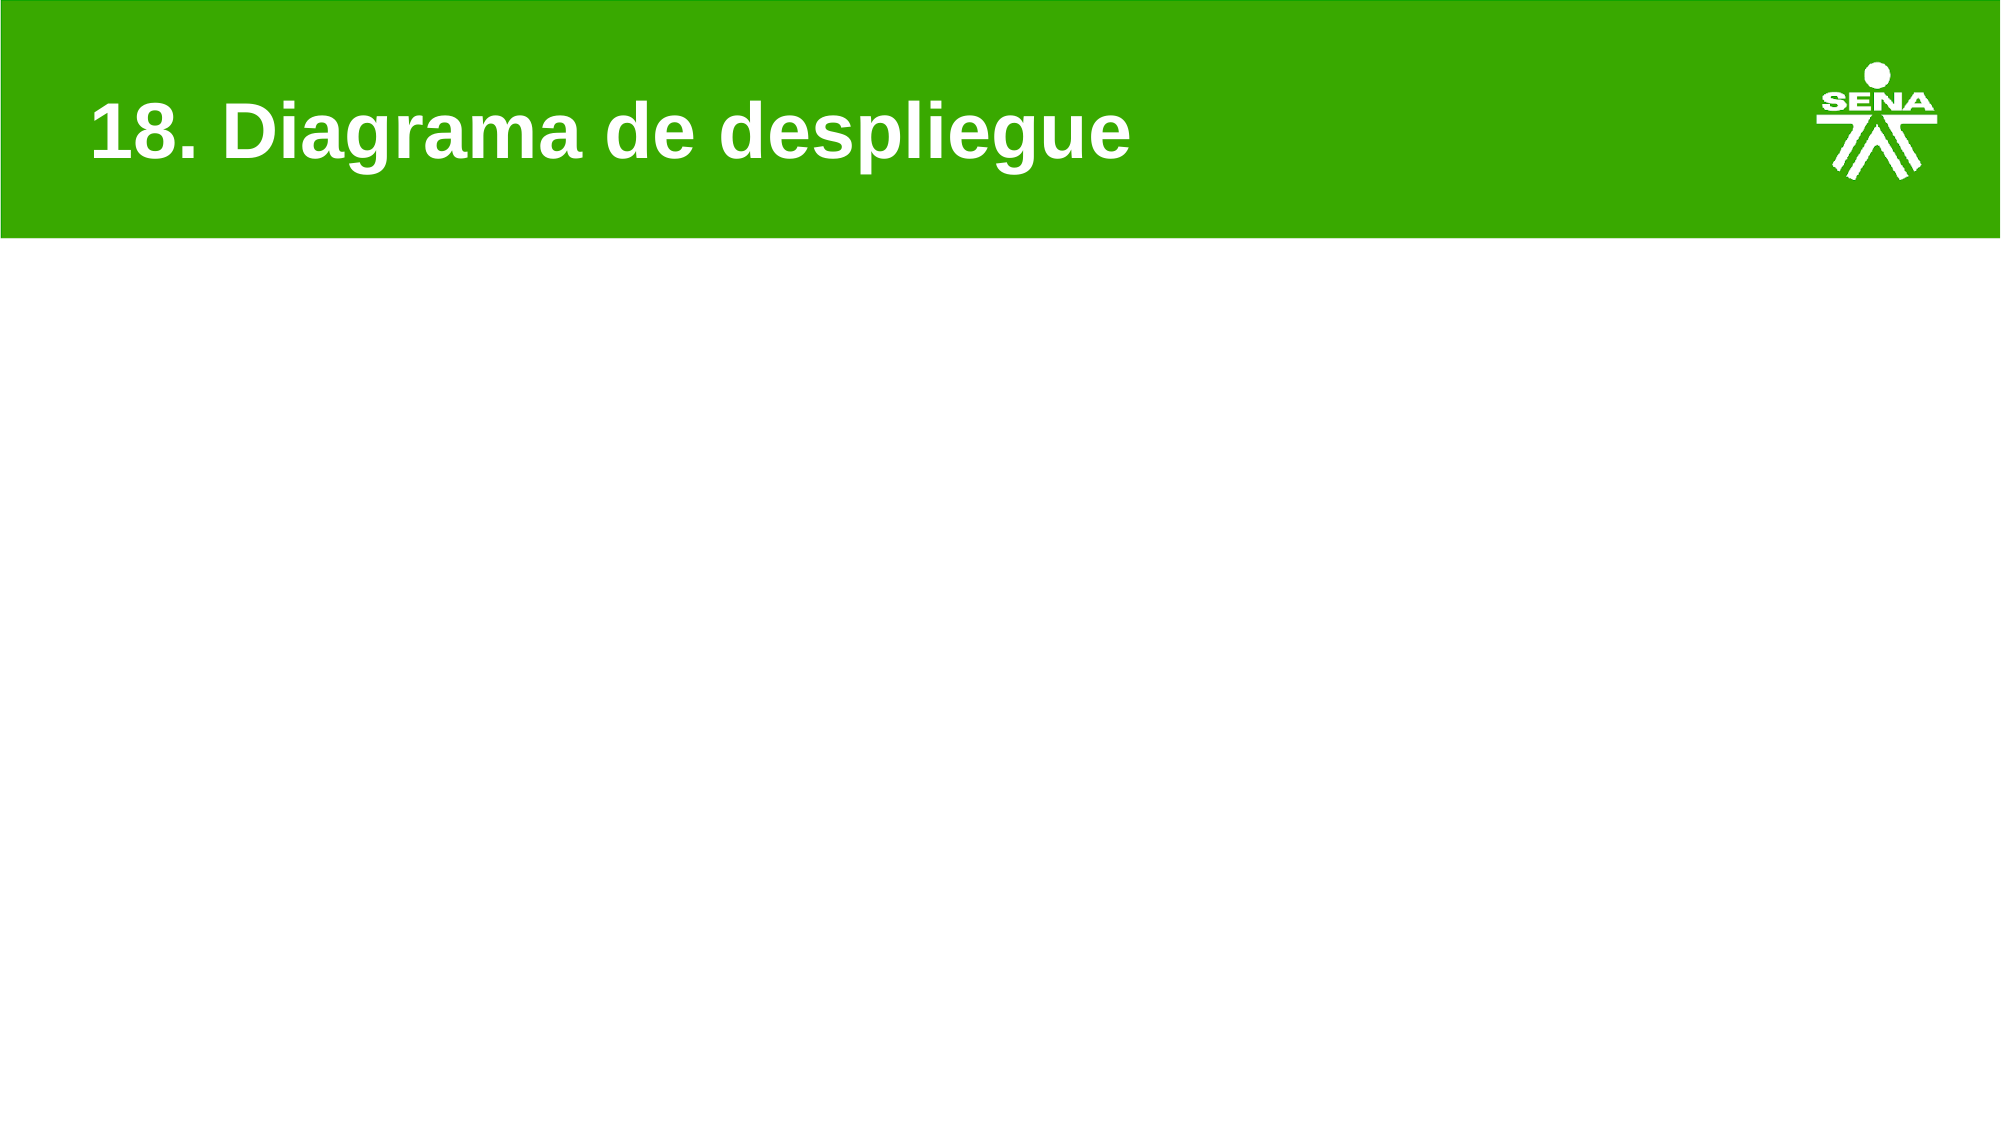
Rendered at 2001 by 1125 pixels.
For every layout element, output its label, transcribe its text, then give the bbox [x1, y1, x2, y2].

picture [0, 0, 2001, 1125]
title 18. Diagrama de despliegue [74, 18, 1800, 236]
